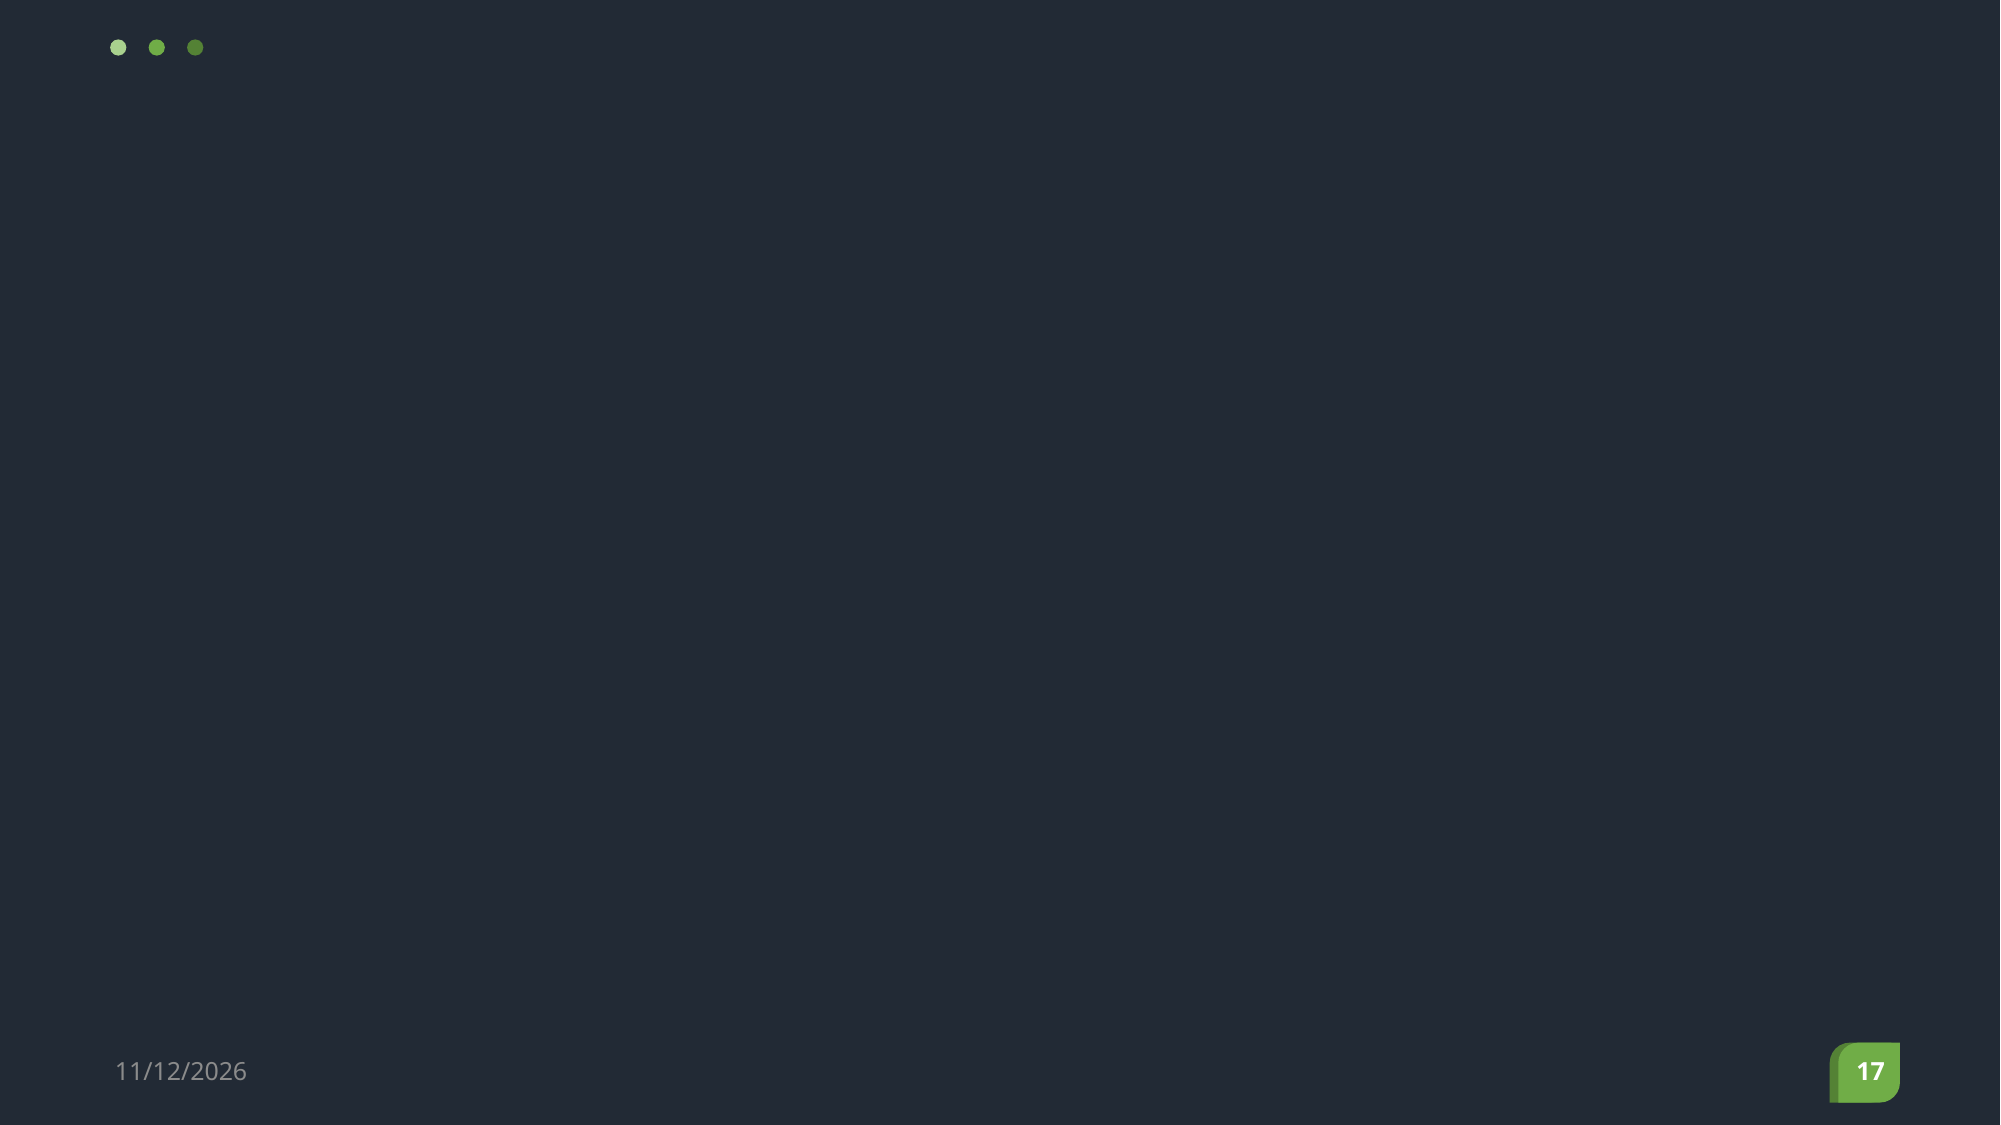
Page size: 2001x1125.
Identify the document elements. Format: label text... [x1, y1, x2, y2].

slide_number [99, 1042, 588, 1103]
slide_number 17 [1412, 1042, 1900, 1103]
